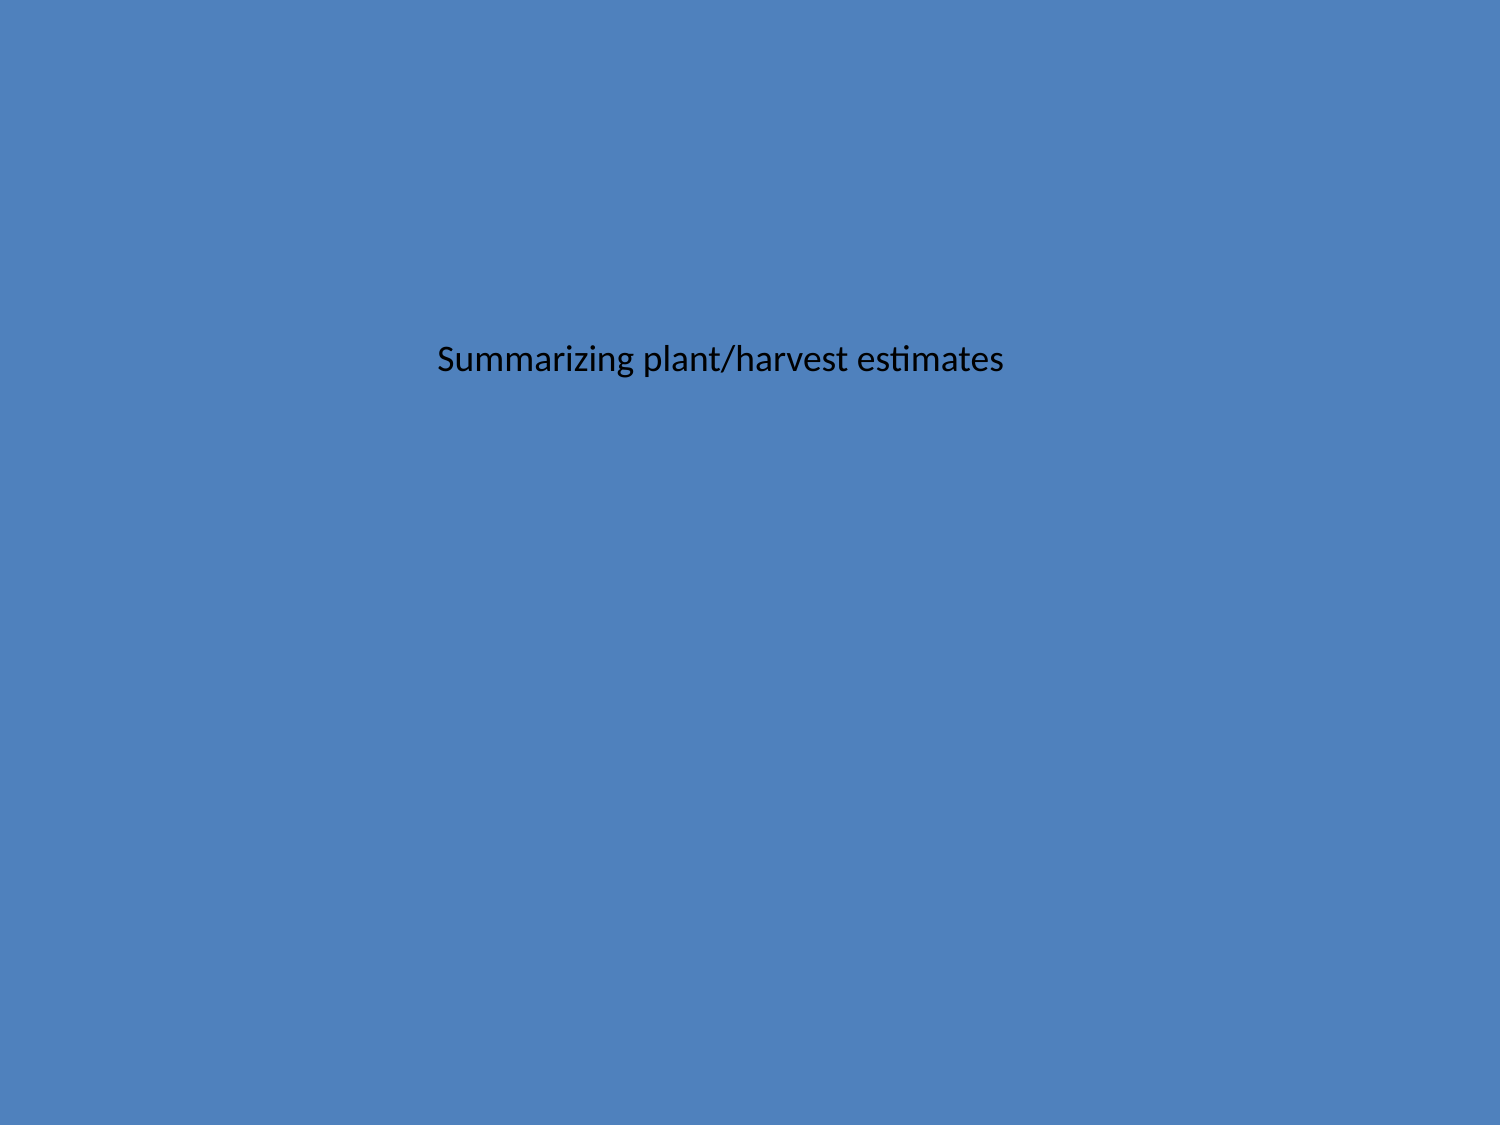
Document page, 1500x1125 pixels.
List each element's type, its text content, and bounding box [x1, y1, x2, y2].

text_box Summarizing plant/harvest estimates [422, 326, 1020, 387]
